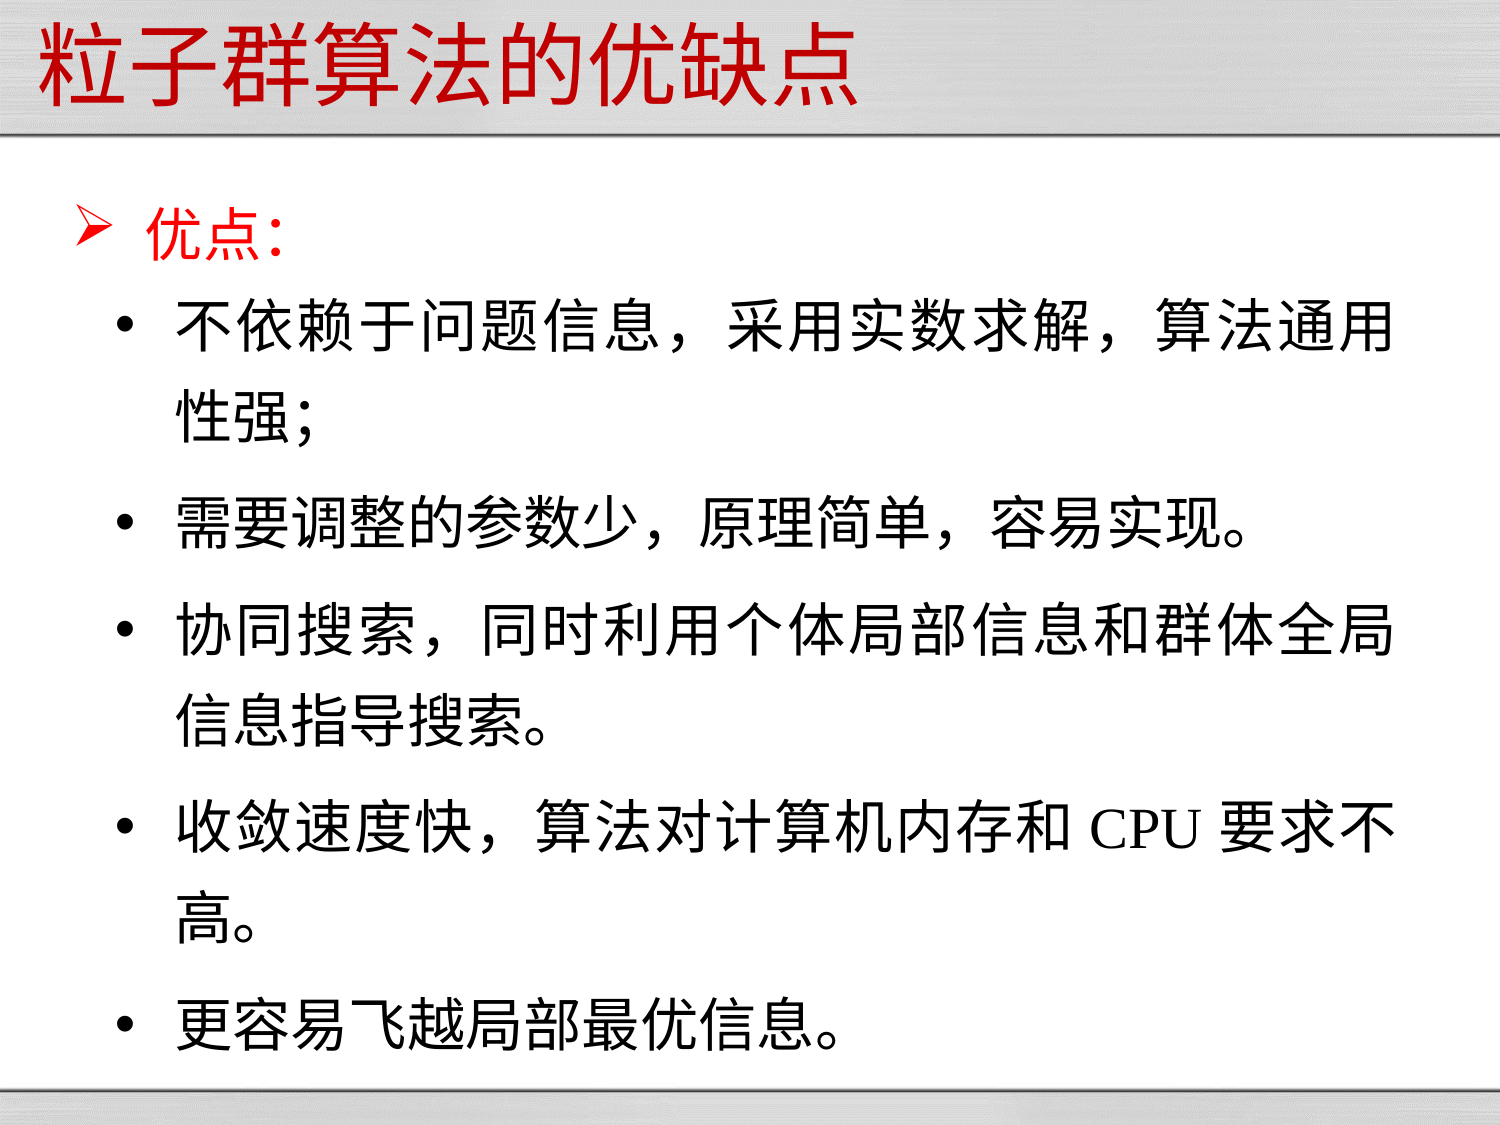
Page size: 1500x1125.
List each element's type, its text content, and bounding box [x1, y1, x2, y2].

picture [0, 0, 1500, 1125]
text_box 优点： 不依赖于问题信息，采用实数求解，算法通用性强； 需要调整的参数少，原理简单，容易实现。 协同搜索，同时利用个体局部信息和群体全局信息指导搜索。 收敛速度快，算法对计算机内存和CPU要求不高。 更容易飞越局部最优信息。 [56, 169, 1412, 1066]
title 粒子群算法的优缺点 [25, 11, 1469, 130]
